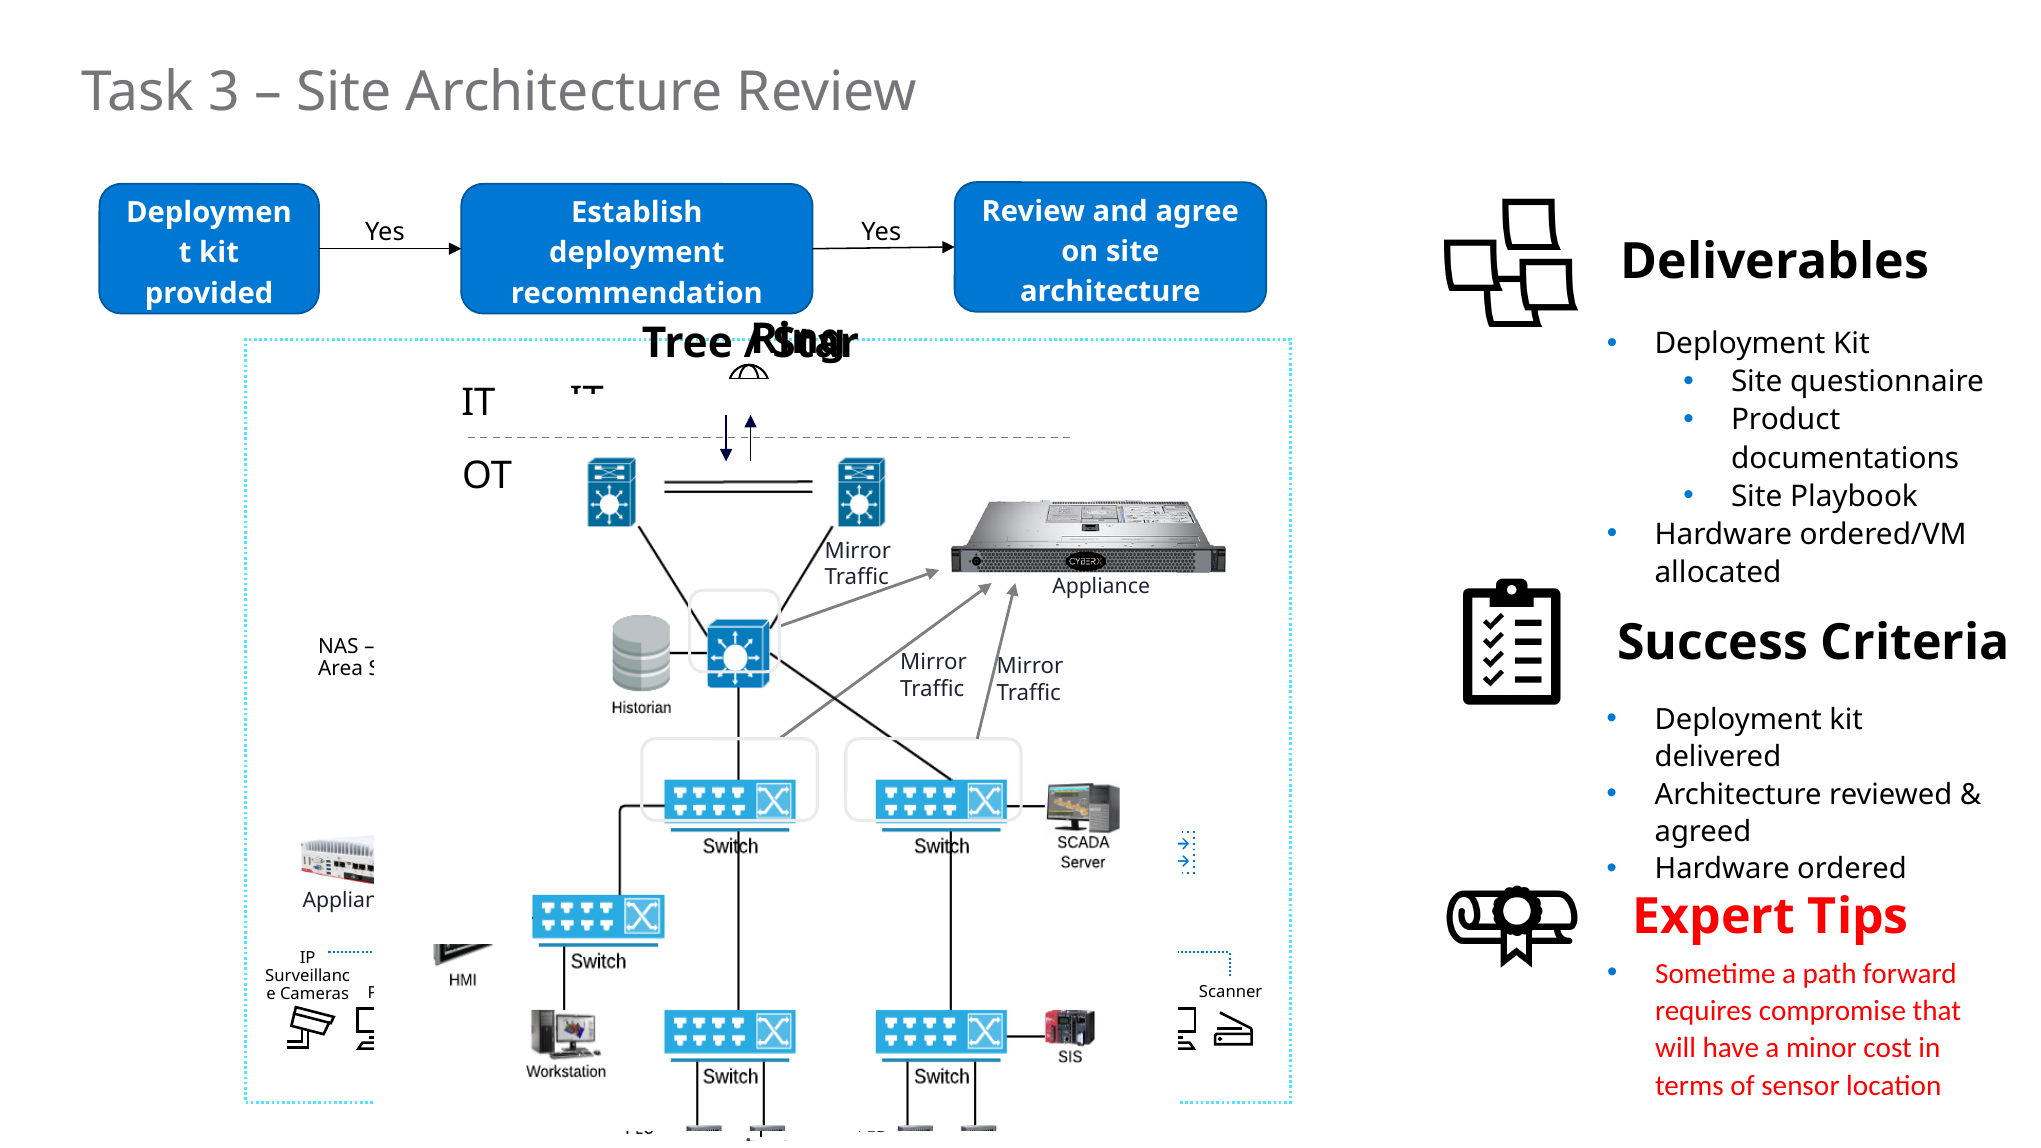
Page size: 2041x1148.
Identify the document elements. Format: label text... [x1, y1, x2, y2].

text_box Sometime a path forward requires compromise that will have a minor cost in terms of sensor location [1577, 927, 2001, 1125]
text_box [287, 311, 1101, 1142]
text_box Review and agree on site architecture [953, 181, 1268, 313]
text_box Deployment kit delivered Architecture reviewed & agreed Hardware ordered [1576, 718, 2015, 909]
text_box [245, 338, 287, 1103]
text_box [1436, 851, 1935, 1003]
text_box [374, 314, 1263, 1131]
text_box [1263, 338, 1291, 1103]
text_box Yes [846, 249, 924, 253]
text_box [1436, 566, 2028, 718]
text_box Deployment kit provided [98, 182, 320, 315]
text_box Yes [350, 202, 427, 248]
text_box Deployment Kit Site questionnaire Product documentations Site Playbook Hardware ordered/VM allocated [1576, 297, 2018, 566]
text_box Establish deployment recommendation [460, 182, 814, 311]
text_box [1436, 187, 1951, 338]
text_box Task 3 – Site Architecture Review [65, 46, 1873, 138]
text_box Yes [846, 202, 924, 246]
